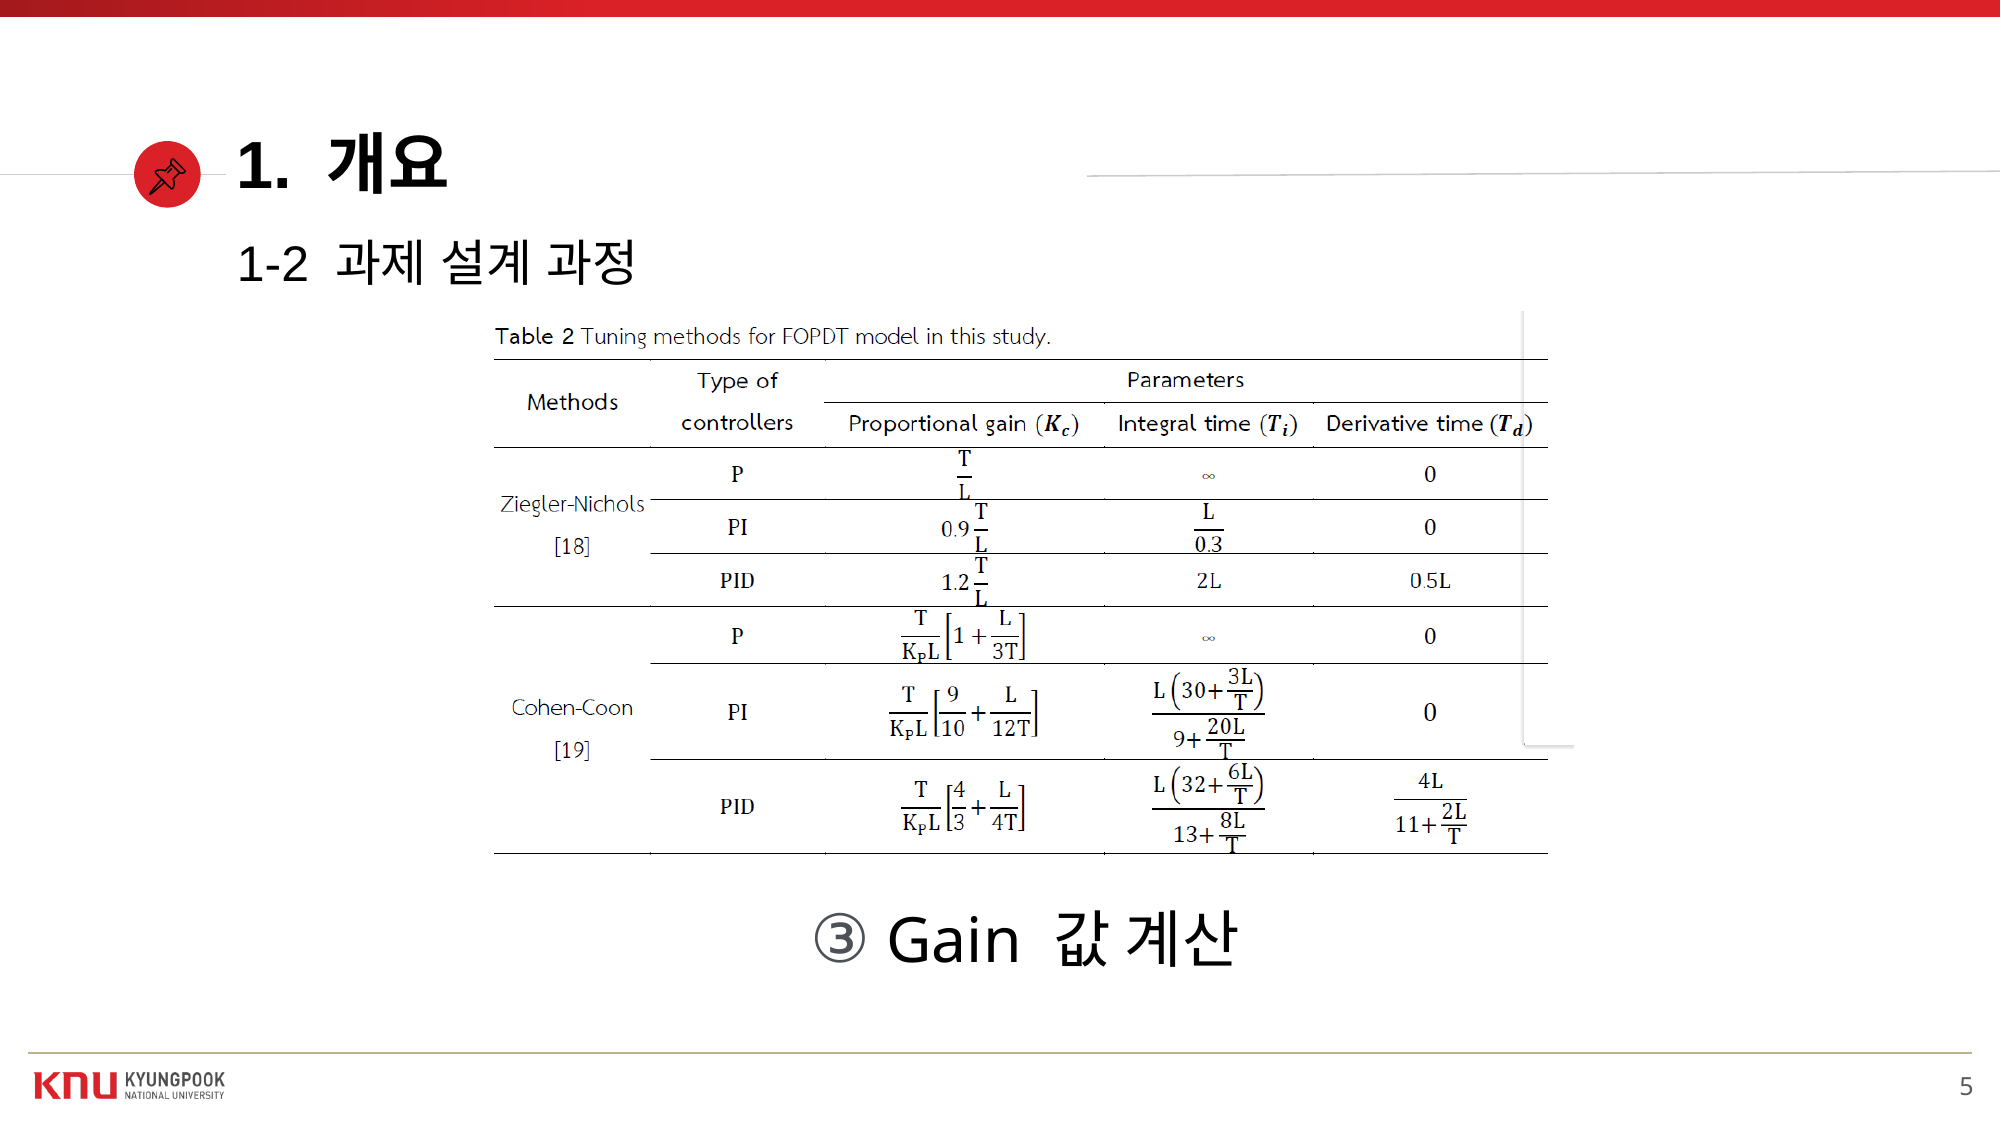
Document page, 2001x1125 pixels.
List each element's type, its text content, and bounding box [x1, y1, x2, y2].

text_box [152, 204, 183, 208]
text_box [1086, 170, 2000, 177]
text_box 5 [1748, 1063, 1989, 1109]
text_box [134, 141, 201, 173]
picture [476, 310, 1574, 862]
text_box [149, 158, 186, 195]
text_box [135, 182, 145, 199]
text_box ③ Gain 값 계산 [457, 887, 1593, 983]
text_box [187, 182, 200, 202]
picture [33, 1072, 225, 1099]
text_box 1. 개요 1-2 과제 설계 과정 [221, 128, 858, 285]
